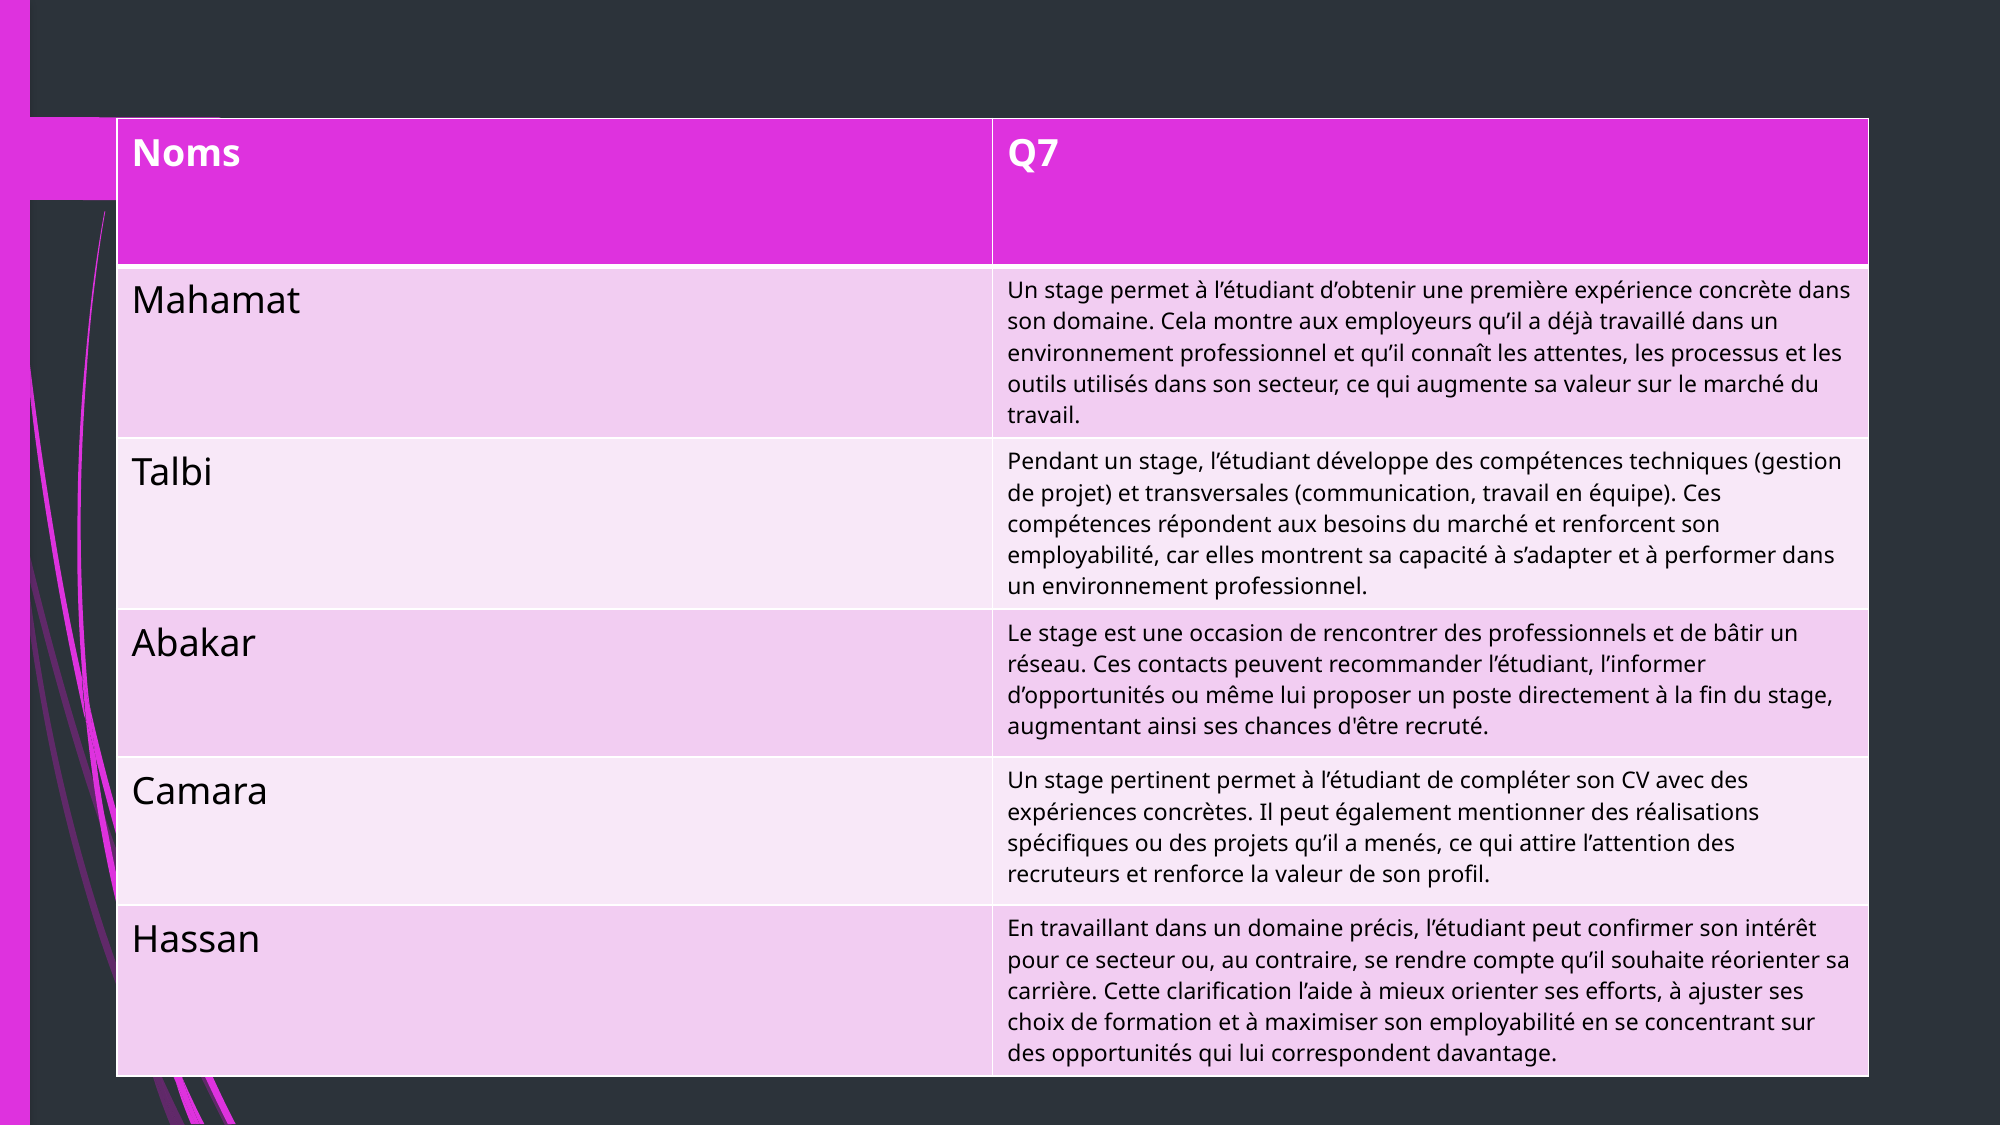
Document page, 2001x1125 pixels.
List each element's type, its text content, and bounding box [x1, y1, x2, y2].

table_cell Abakar [118, 610, 992, 756]
table_cell Mahamat [118, 269, 992, 437]
table_cell Un stage permet à l’étudiant d’obtenir une première expérience concrète dans son domaine. Cela montre aux employeurs qu’il a déjà travaillé dans un environnement professionnel et qu’il connaît les attentes, les processus et les outils utilisés dans son secteur, ce qui augmente sa valeur sur le marché du travail. [993, 269, 1868, 437]
table_cell Pendant un stage, l’étudiant développe des compétences techniques (gestion de projet) et transversales (communication, travail en équipe). Ces compétences répondent aux besoins du marché et renforcent son employabilité, car elles montrent sa capacité à s’adapter et à performer dans un environnement professionnel. [993, 439, 1868, 608]
table_cell Talbi [118, 439, 992, 608]
table_cell Le stage est une occasion de rencontrer des professionnels et de bâtir un réseau. Ces contacts peuvent recommander l’étudiant, l’informer d’opportunités ou même lui proposer un poste directement à la fin du stage, augmentant ainsi ses chances d'être recruté. [993, 610, 1868, 756]
table_cell Hassan [118, 906, 992, 1075]
table_cell En travaillant dans un domaine précis, l’étudiant peut confirmer son intérêt pour ce secteur ou, au contraire, se rendre compte qu’il souhaite réorienter sa carrière. Cette clarification l’aide à mieux orienter ses efforts, à ajuster ses choix de formation et à maximiser son employabilité en se concentrant sur des opportunités qui lui correspondent davantage. [993, 906, 1868, 1075]
table_cell Un stage pertinent permet à l’étudiant de compléter son CV avec des expériences concrètes. Il peut également mentionner des réalisations spécifiques ou des projets qu’il a menés, ce qui attire l’attention des recruteurs et renforce la valeur de son profil. [993, 758, 1868, 904]
table_header Q7 [993, 119, 1868, 264]
table_header Noms [118, 119, 992, 264]
table_cell Camara [118, 758, 992, 904]
